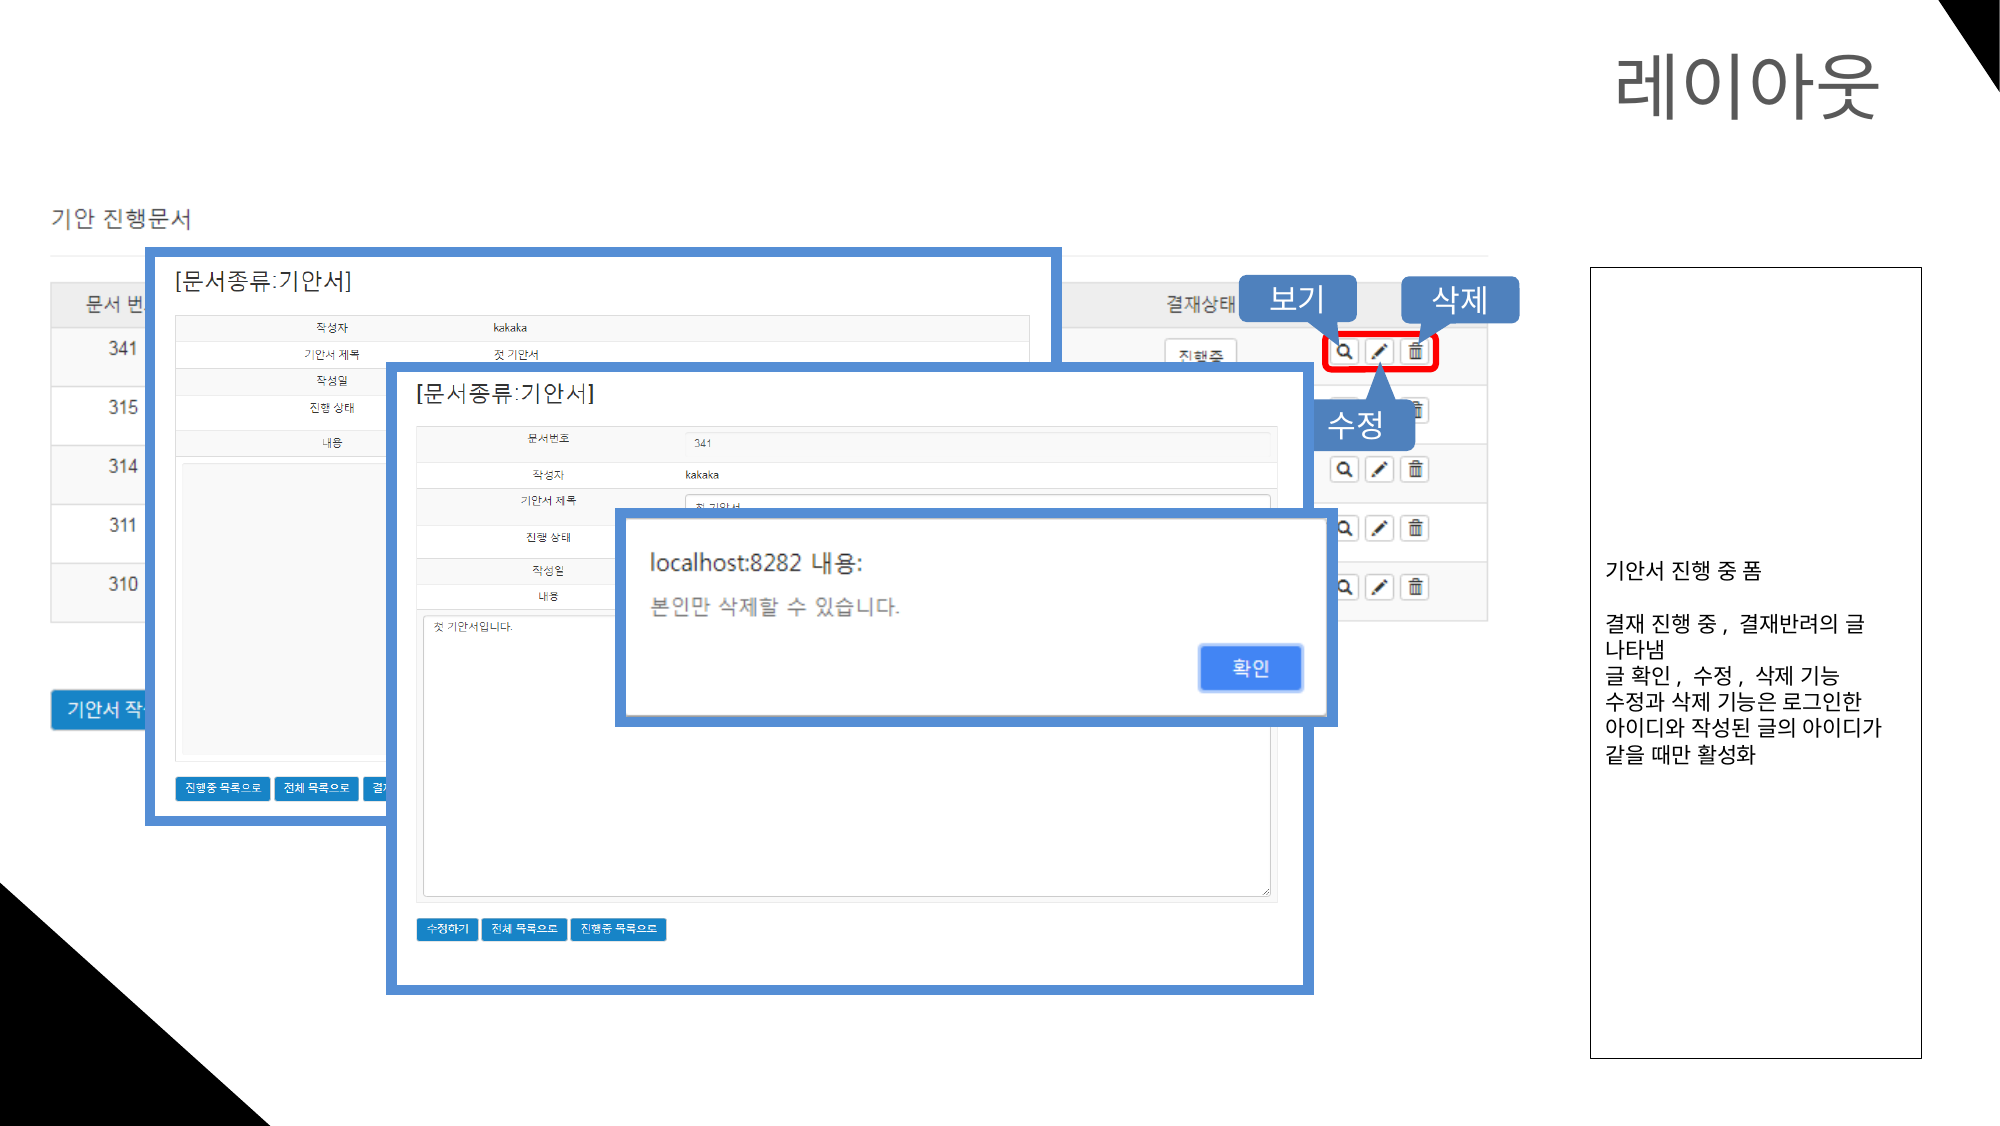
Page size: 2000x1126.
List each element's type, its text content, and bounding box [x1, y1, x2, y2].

text_box 기안서 진행 중 폼 결재 진행 중, 결재반려의 글 나타냄 글 확인, 수정, 삭제 기능 수정과 삭제 기능은 로그인한 아이디와 작성된 글의 아이디가 같을 때만 활성화 [1588, 265, 1923, 1060]
title 레이아웃 [1366, 0, 2000, 211]
picture [14, 184, 1551, 985]
text_box [0, 879, 274, 1126]
text_box [1935, 0, 2000, 97]
